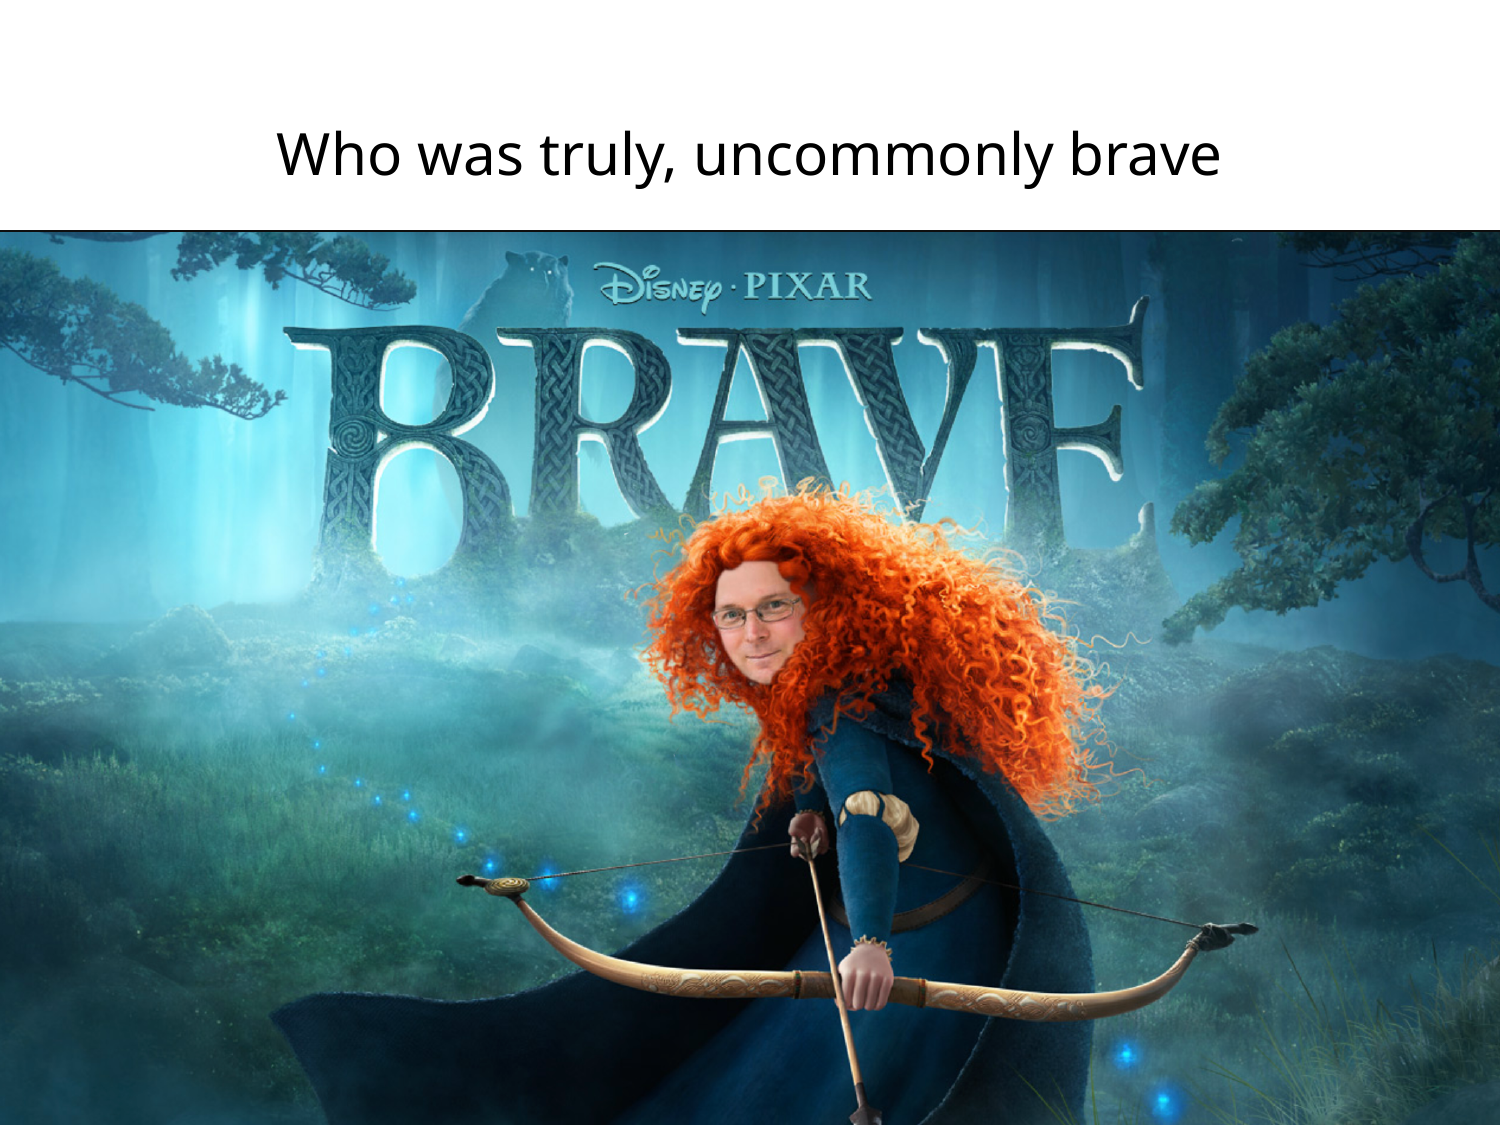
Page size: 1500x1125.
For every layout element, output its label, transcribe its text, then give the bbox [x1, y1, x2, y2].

picture [0, 230, 1500, 1125]
text_box Who was truly, uncommonly brave [0, 110, 1500, 195]
